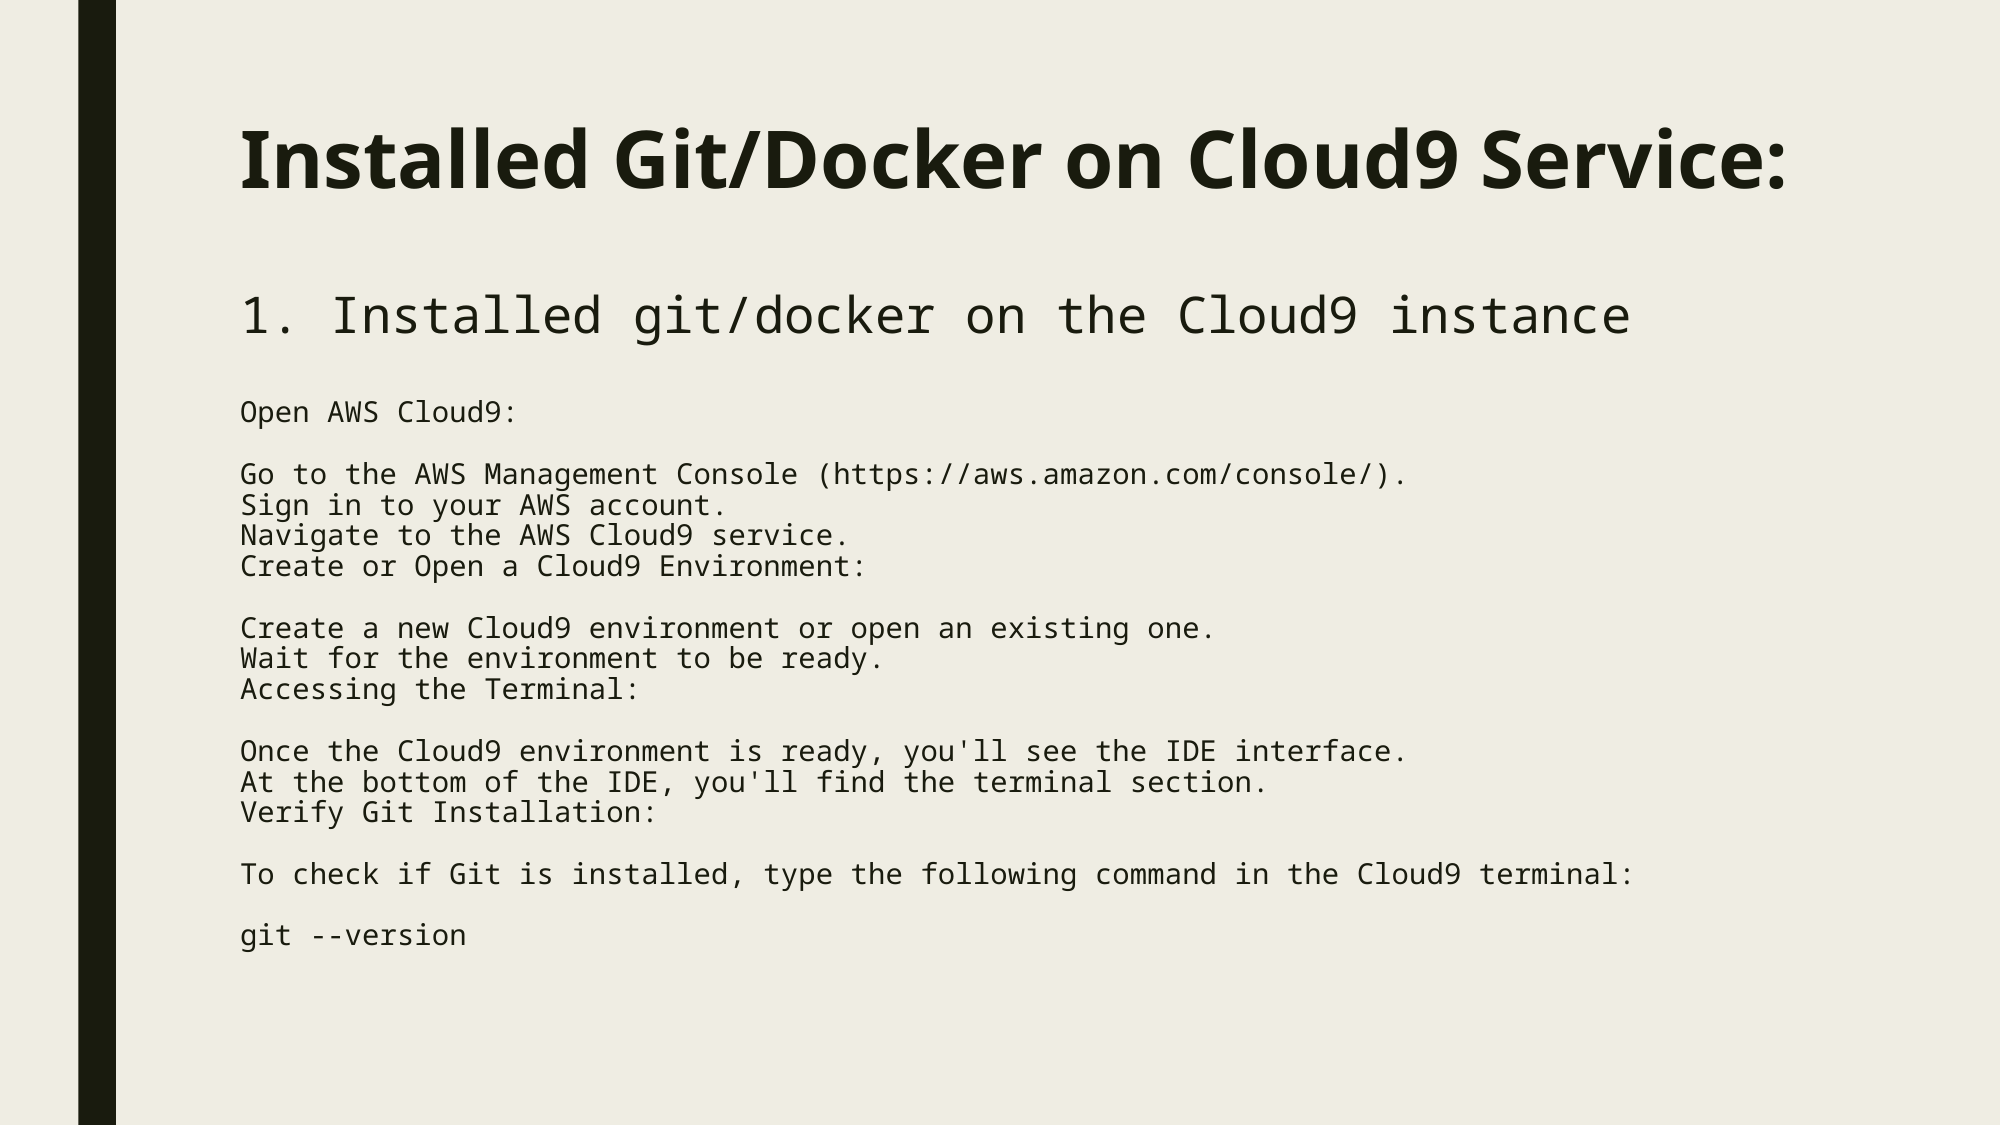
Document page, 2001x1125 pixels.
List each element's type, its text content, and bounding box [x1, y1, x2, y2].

title Installed Git/Docker on Cloud9 Service: 1. Installed git/docker on the Cloud9 instance Open AWS Cloud9: Go to the AWS Management Console (https://aws.amazon.com/console/). Sign in to your AWS account. Navigate to the AWS Cloud9 service. Create or Open a Cloud9 Environment: Create a new Cloud9 environment or open an existing one. Wait for the environment to be ready. Accessing the Terminal: Once the Cloud9 environment is ready, you'll see the IDE interface. At the bottom of the IDE, you'll find the terminal section. Verify Git Installation: To check if Git is installed, type the following command in the Cloud9 terminal: git --version [225, 112, 1806, 1035]
